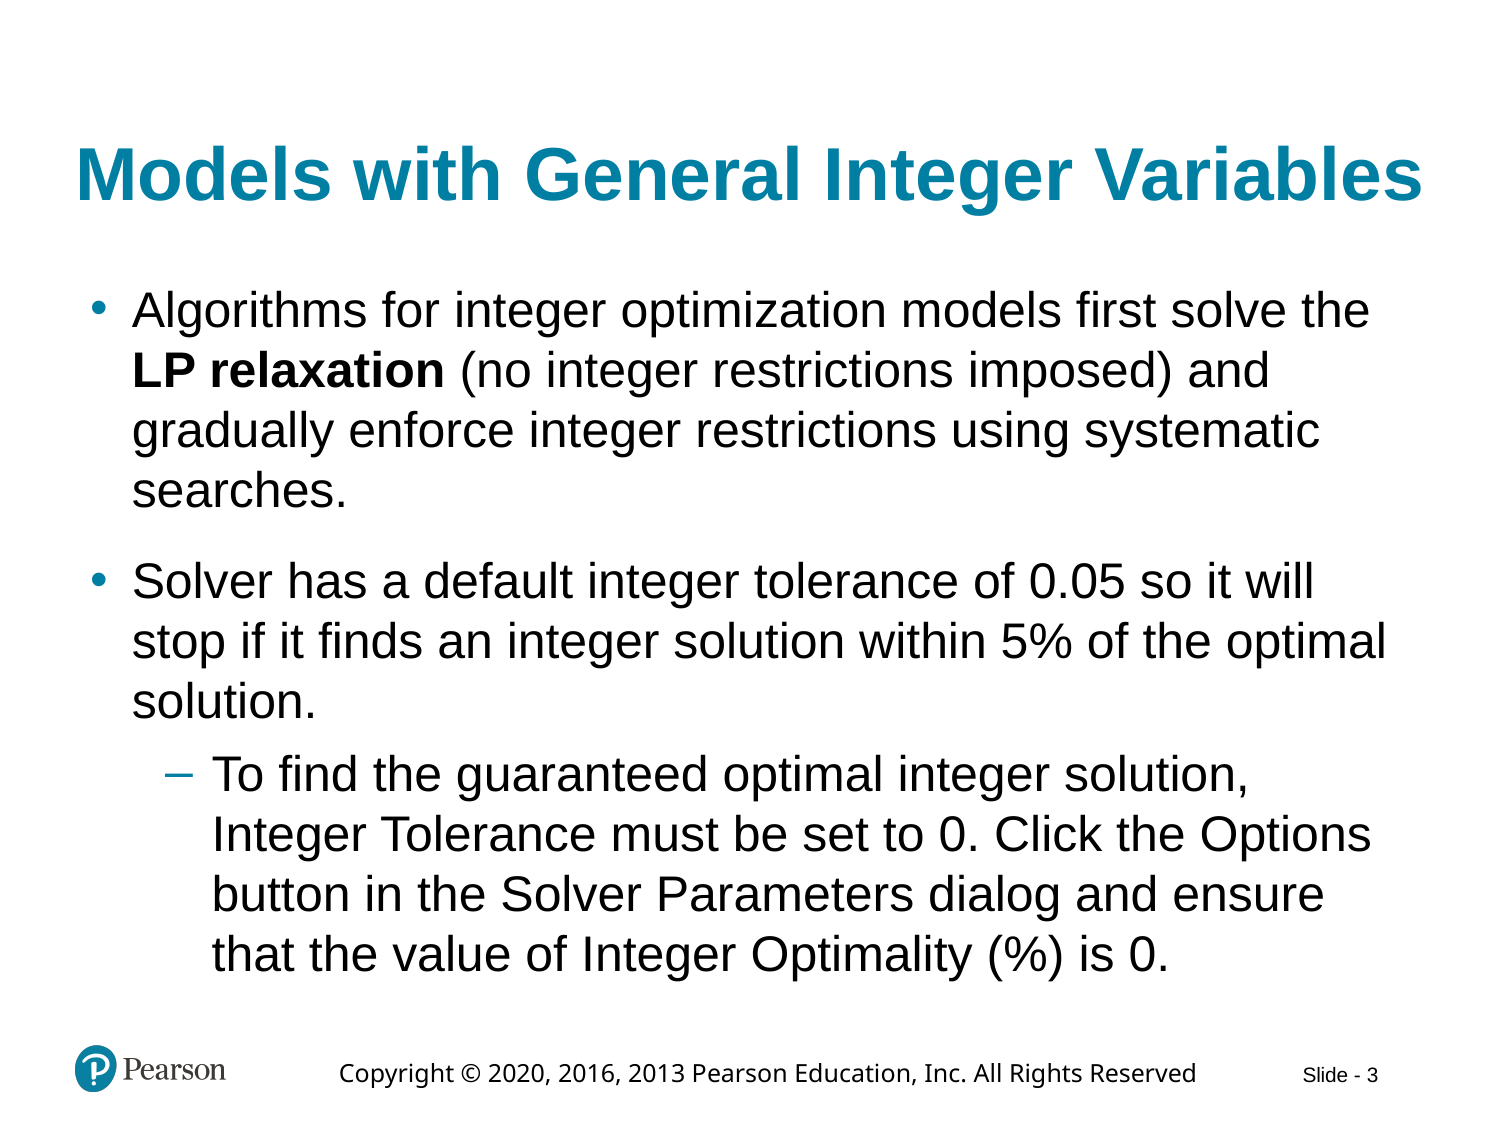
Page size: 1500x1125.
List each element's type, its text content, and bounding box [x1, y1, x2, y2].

list Algorithms for integer optimization models first solve the L P relaxation (no integer restrictions imposed) and gradually enforce integer restrictions using systematic searches. Solver has a default integer tolerance of 0.05 so it will stop if it finds an integer solution within 5% of the optimal solution. To find the guaranteed optimal integer solution, Integer Tolerance must be set to 0. Click the Options button in the Solver Parameters dialog and ensure that the value of Integer Optimality (%) is 0. [75, 262, 1425, 1038]
picture [101, 1045, 226, 1092]
picture [75, 1045, 90, 1061]
title Models with General Integer Variables [75, 35, 1437, 216]
picture [75, 1078, 86, 1092]
picture [83, 1054, 109, 1079]
